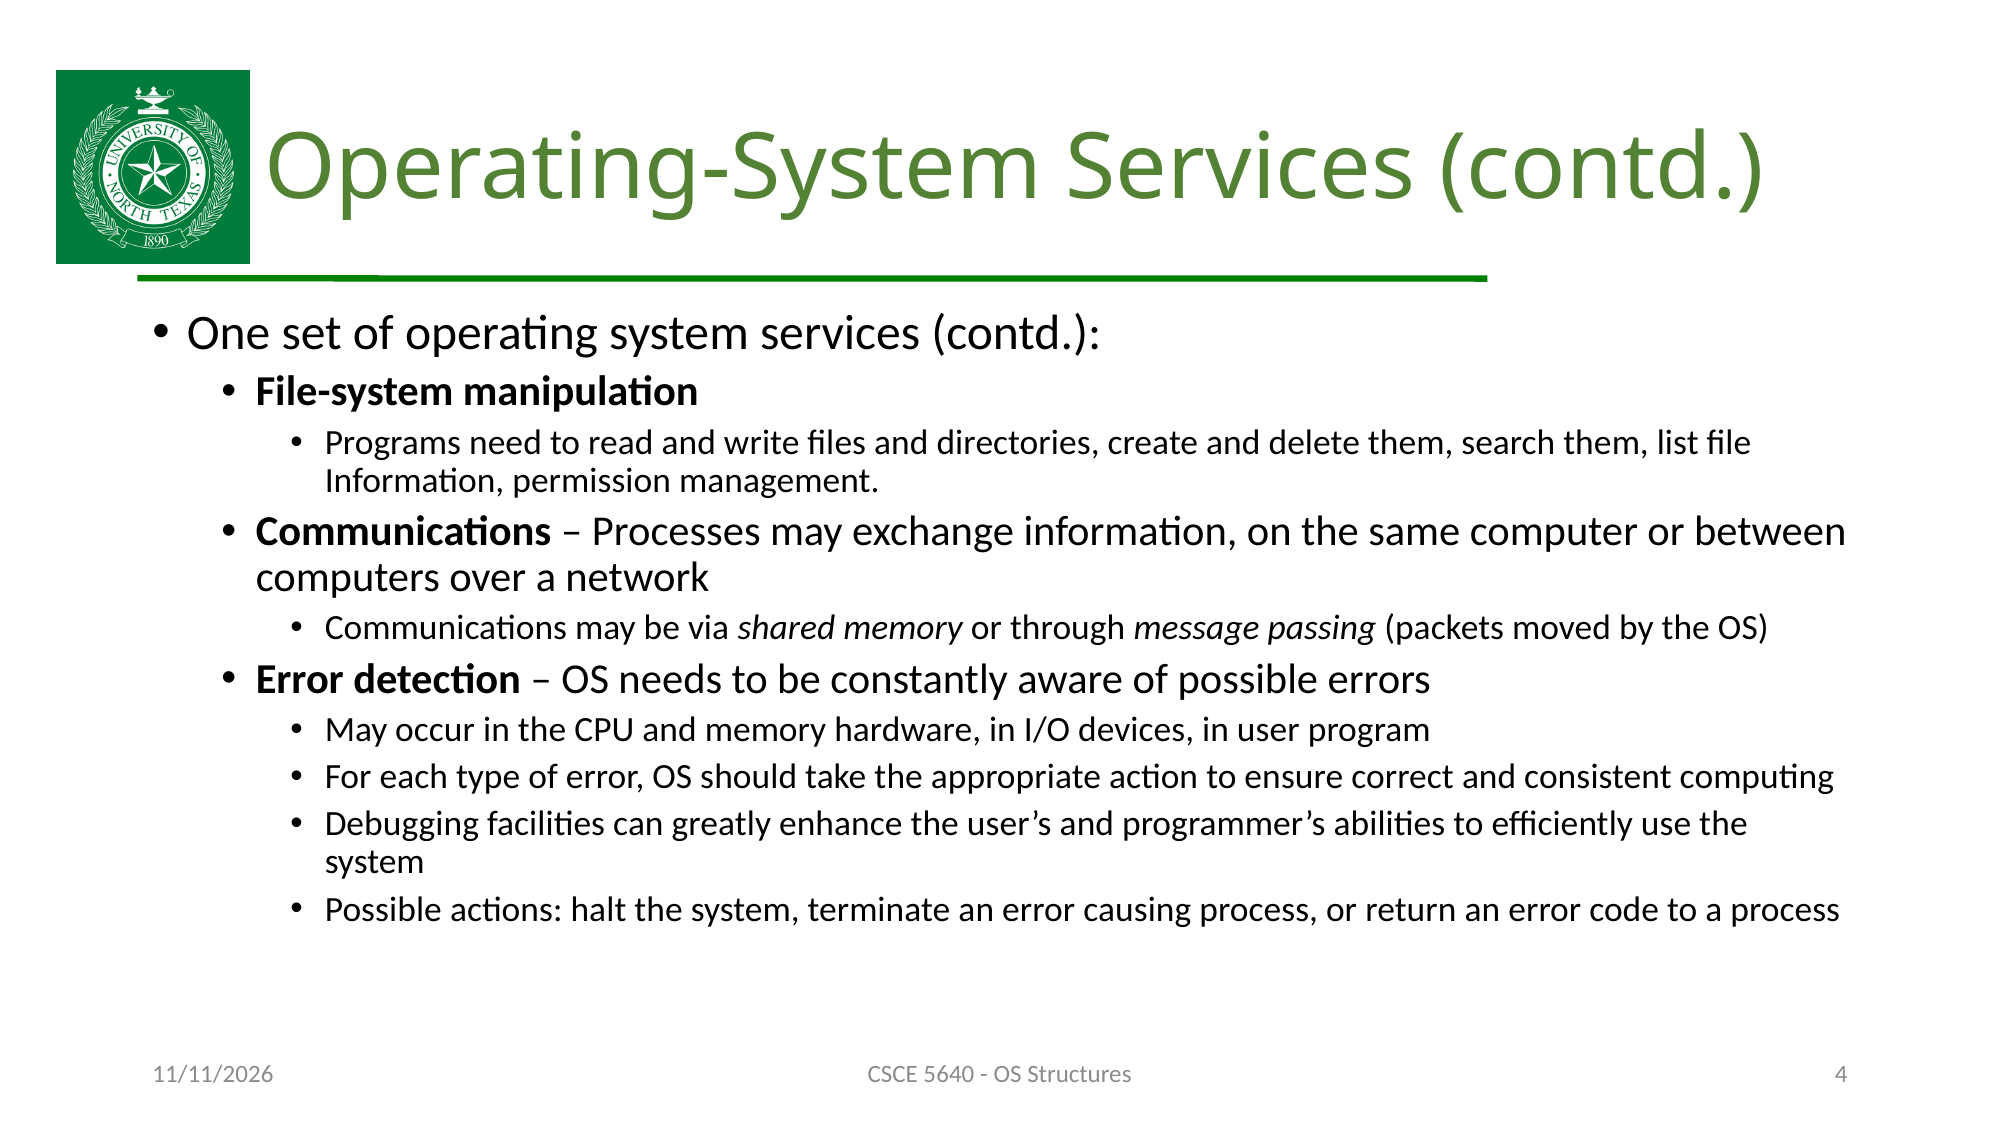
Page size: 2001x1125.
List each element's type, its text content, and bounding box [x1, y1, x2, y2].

title Operating-System Services (contd.) [249, 59, 1863, 278]
list One set of operating system services (contd.): File-system manipulation Programs need to read and write files and directories, create and delete them, search them, list file Information, permission management. Communications – Processes may exchange information, on the same computer or between computers over a network Communications may be via shared memory or through message passing (packets moved by the OS) Error detection – OS needs to be constantly aware of possible errors May occur in the CPU and memory hardware, in I/O devices, in user program For each type of error, OS should take the appropriate action to ensure correct and consistent computing Debugging facilities can greatly enhance the user’s and programmer’s abilities to efficiently use the system Possible actions: halt the system, terminate an error causing process, or return an error code to a process [137, 299, 1863, 1014]
slide_number 4 [1412, 1042, 1863, 1103]
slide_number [137, 1042, 588, 1103]
picture [56, 70, 249, 264]
footer CSCE 5640 - OS Structures [662, 1042, 1338, 1103]
